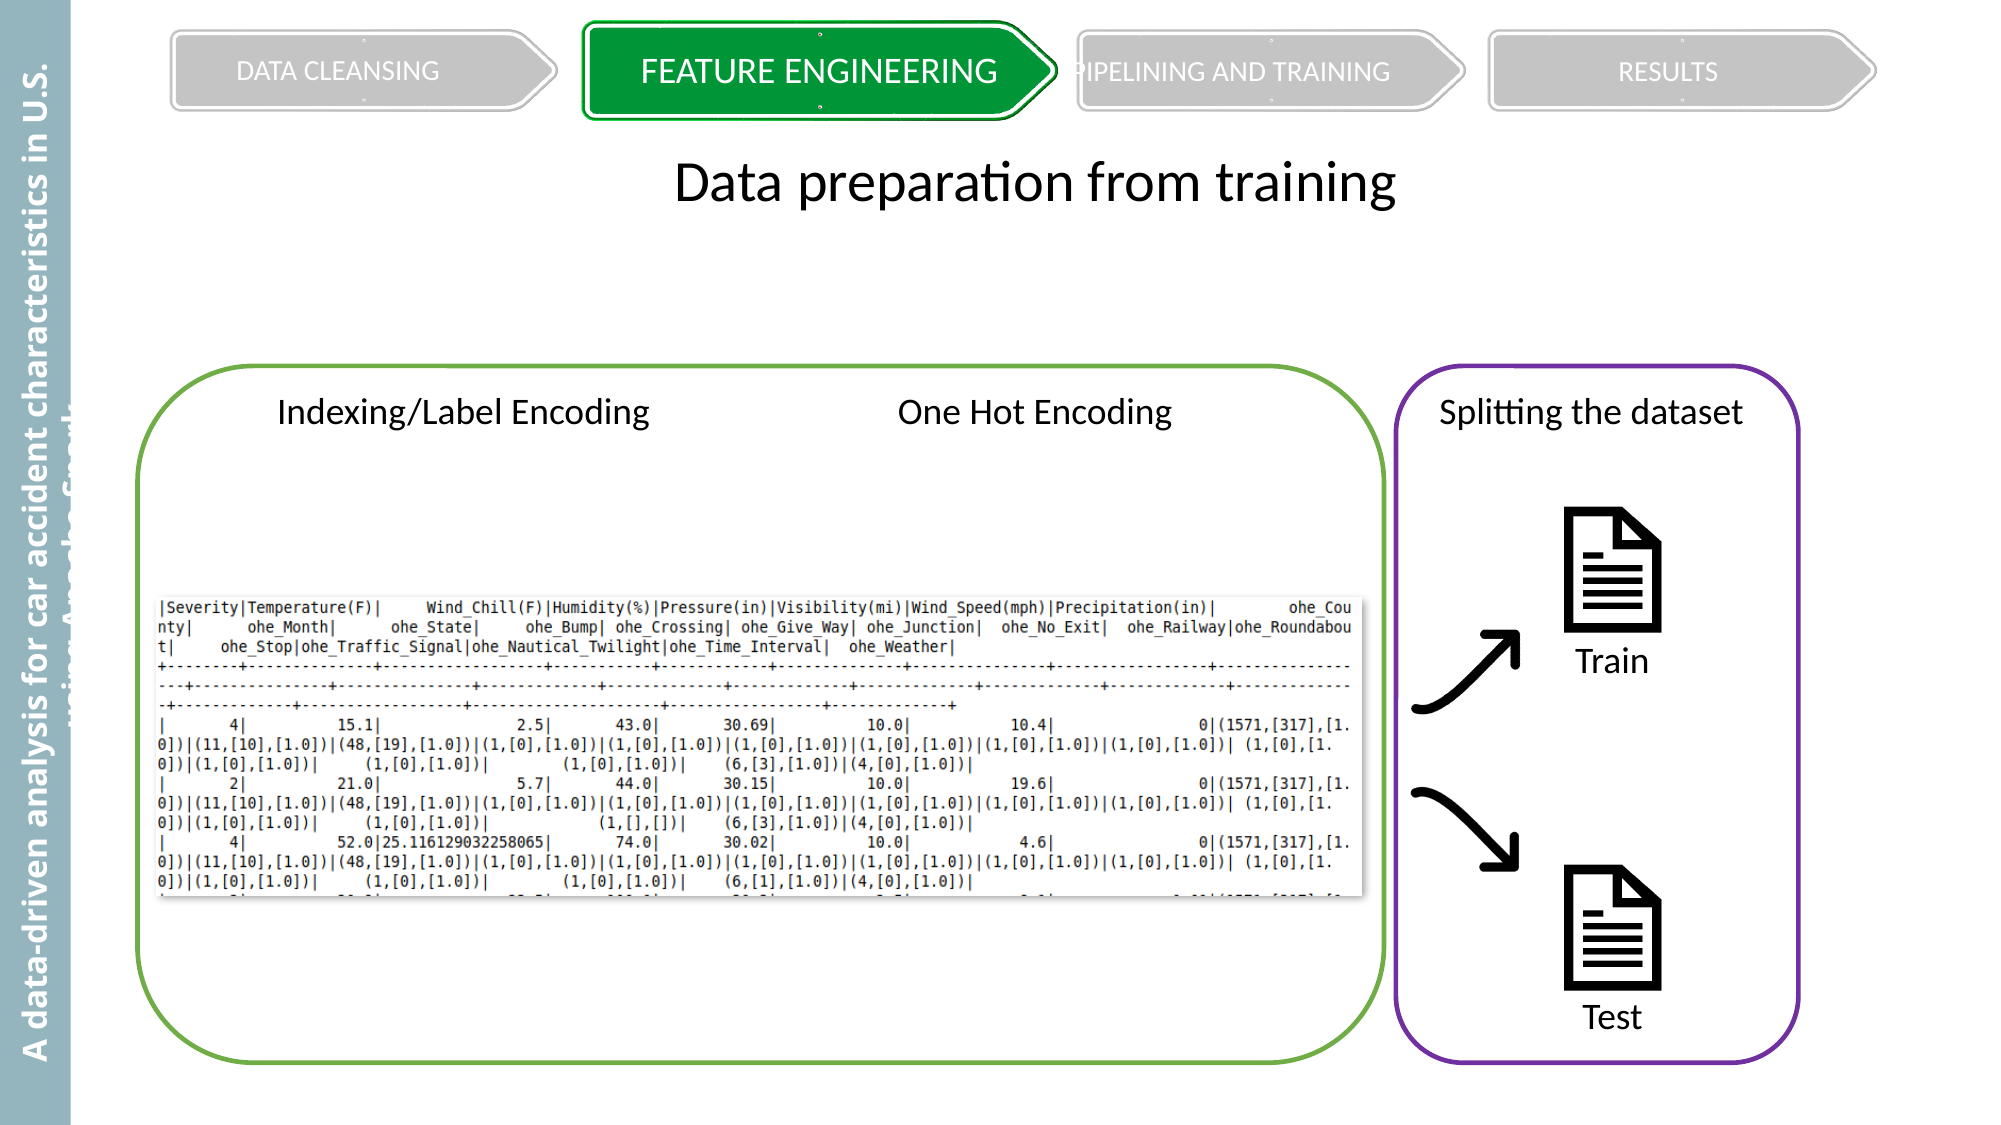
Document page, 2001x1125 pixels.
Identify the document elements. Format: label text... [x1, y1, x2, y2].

text_box Data preparation from training [70, 136, 2000, 221]
text_box [1394, 364, 1800, 1064]
picture [1385, 494, 1688, 1003]
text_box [169, 29, 558, 112]
text_box [136, 364, 1387, 1064]
picture [156, 597, 1362, 896]
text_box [1076, 29, 1466, 112]
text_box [581, 20, 1058, 121]
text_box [1487, 29, 1877, 112]
